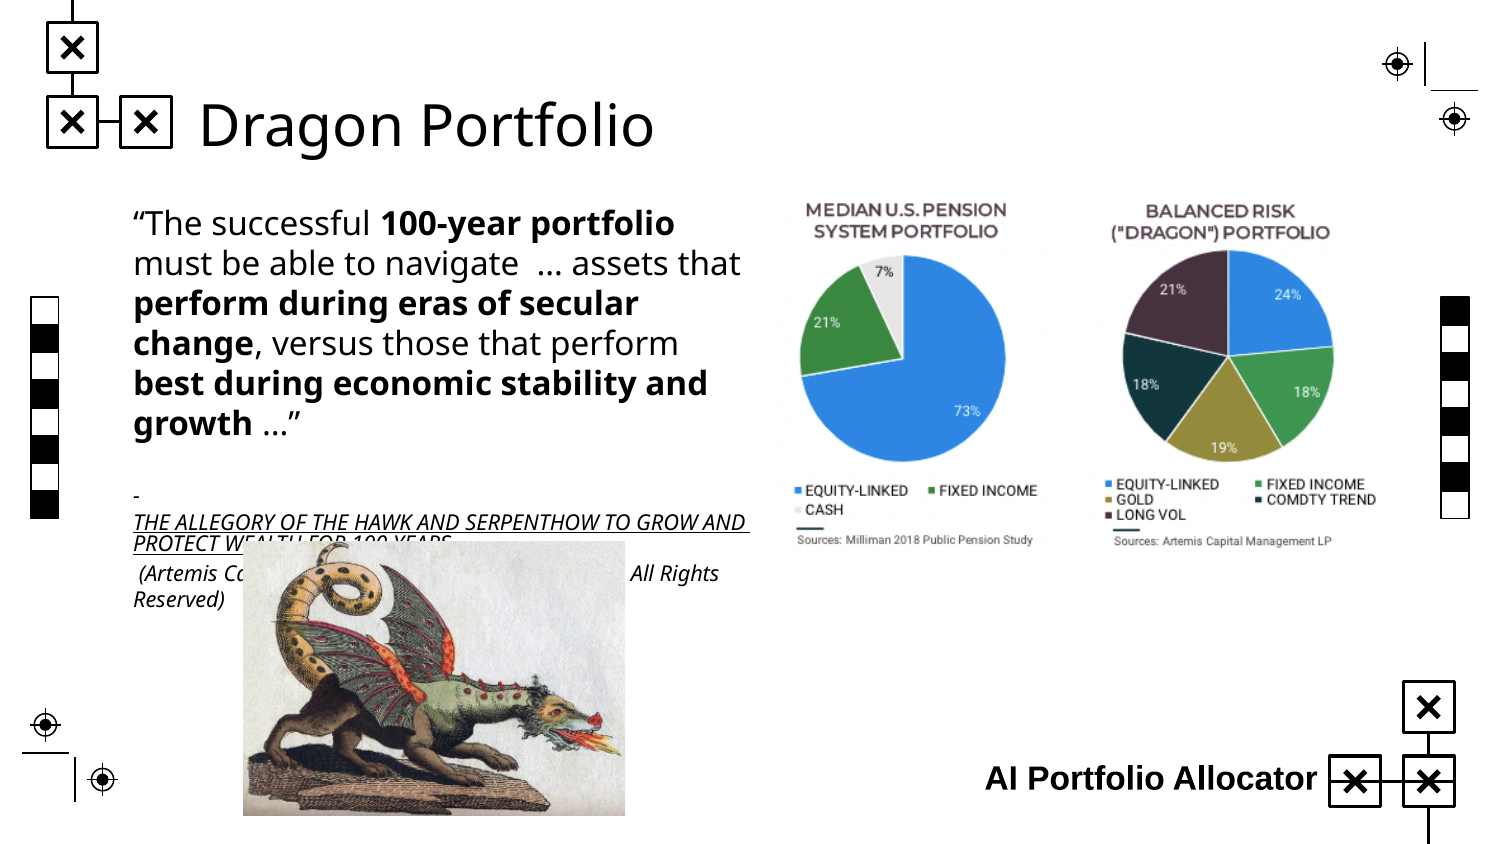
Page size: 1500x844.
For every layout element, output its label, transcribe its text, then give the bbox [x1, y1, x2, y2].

picture [749, 187, 1061, 559]
picture [242, 541, 626, 816]
title Dragon Portfolio [183, 72, 1382, 167]
list “The successful 100-year portfolio must be able to navigate … assets that perform during eras of secular change, versus those that perform best during economic stability and growth …” -THE ALLEGORY OF THE HAWK AND SERPENTHOW TO GROW AND PROTECT WEALTH FOR 100 YEARS (Artemis Capital Management L.P.| January 2020 | All Rights Reserved) [118, 187, 747, 542]
picture [1071, 187, 1383, 559]
